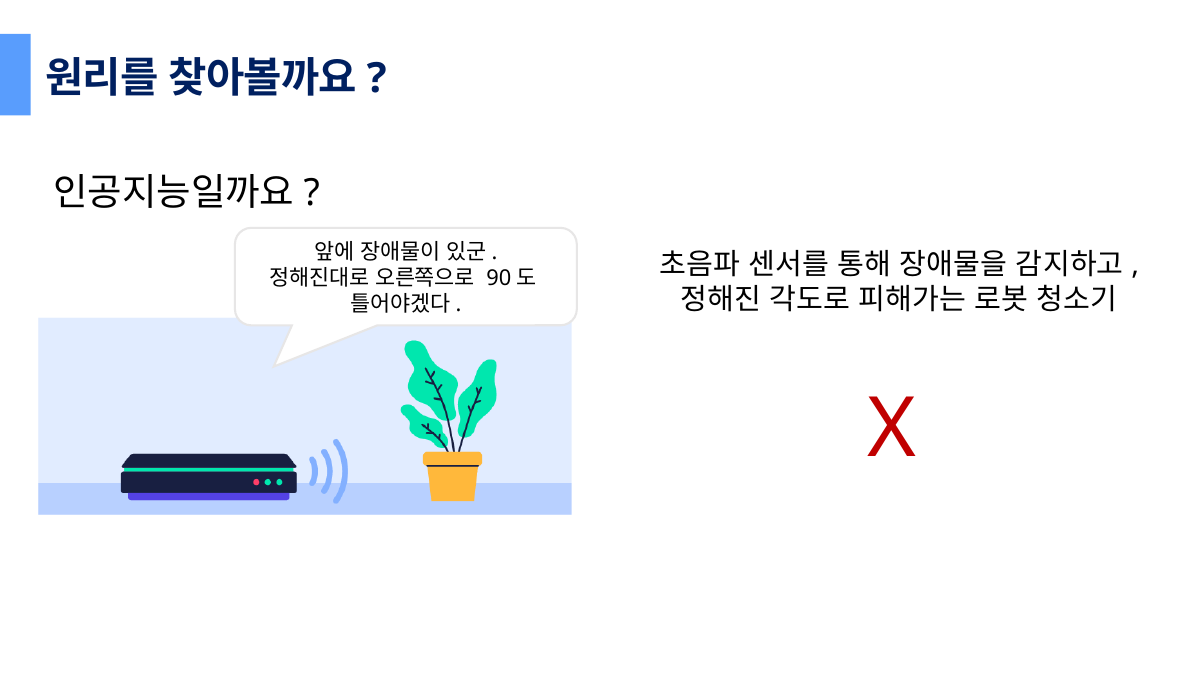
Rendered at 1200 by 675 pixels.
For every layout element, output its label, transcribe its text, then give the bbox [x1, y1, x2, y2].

text_box 원리를 찾아볼까요? [32, 43, 485, 109]
text_box [0, 33, 32, 116]
picture [38, 317, 572, 515]
text_box 초음파 센서를 통해 장애물을 감지하고, 정해진 각도로 피해가는 로봇 청소기 [623, 238, 1176, 323]
text_box 앞에 장애물이 있군. 정해진대로 오른쪽으로 90도 틀어야겠다. [233, 226, 578, 322]
text_box 인공지능일까요? [38, 160, 623, 221]
text_box X [852, 366, 932, 481]
